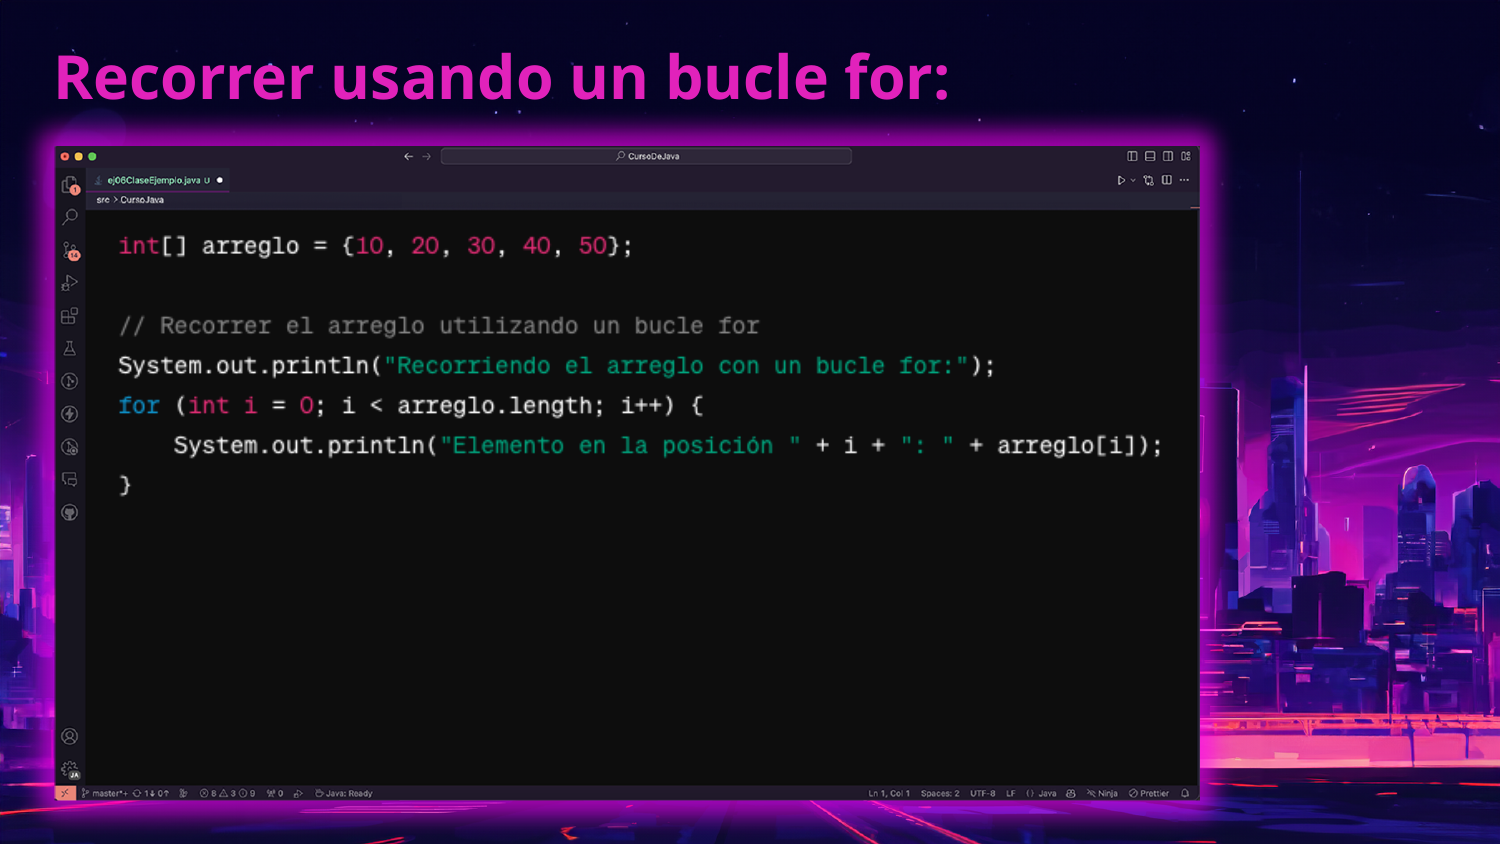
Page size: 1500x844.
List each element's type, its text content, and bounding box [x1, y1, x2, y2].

picture [0, 0, 1500, 844]
title Recorrer usando un bucle for: [38, 23, 1449, 118]
